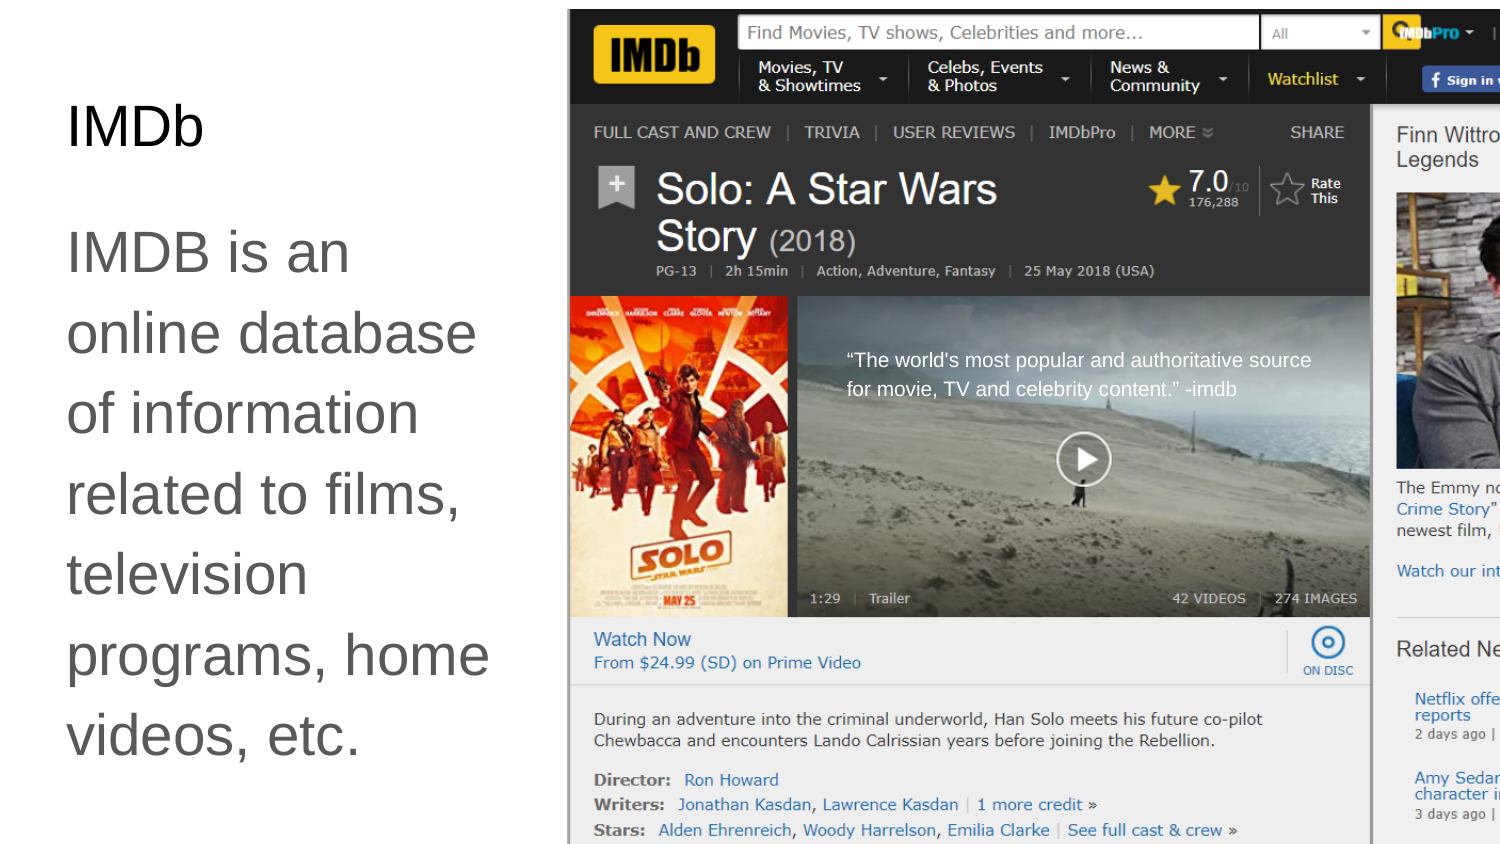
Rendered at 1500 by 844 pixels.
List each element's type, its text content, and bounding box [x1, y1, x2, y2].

list IMDB is an online database of information related to films, television programs, home videos, etc. [51, 189, 538, 750]
picture [567, 9, 1500, 844]
title IMDb [51, 72, 562, 167]
